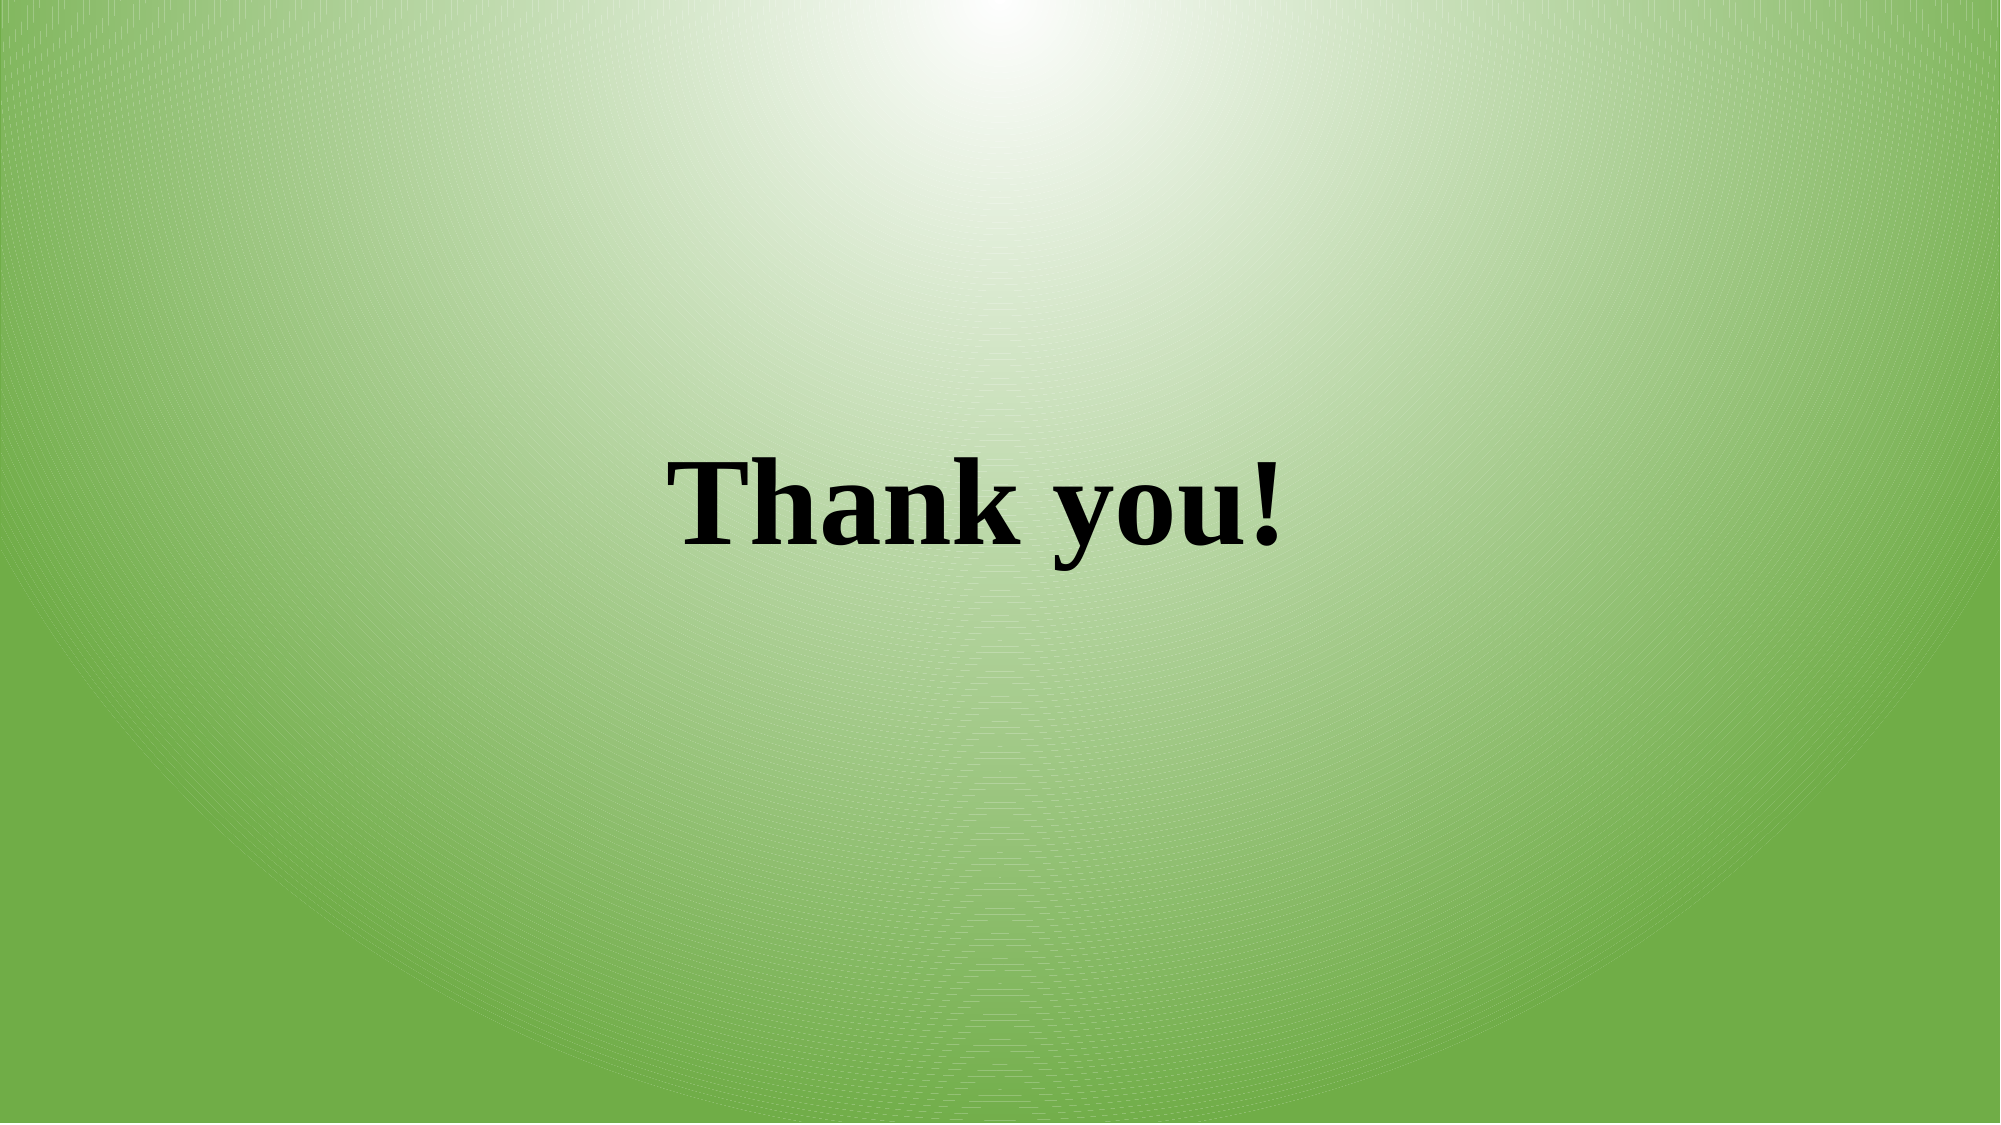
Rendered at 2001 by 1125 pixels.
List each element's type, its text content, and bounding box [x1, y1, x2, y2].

list Thank you! [117, 428, 1839, 577]
